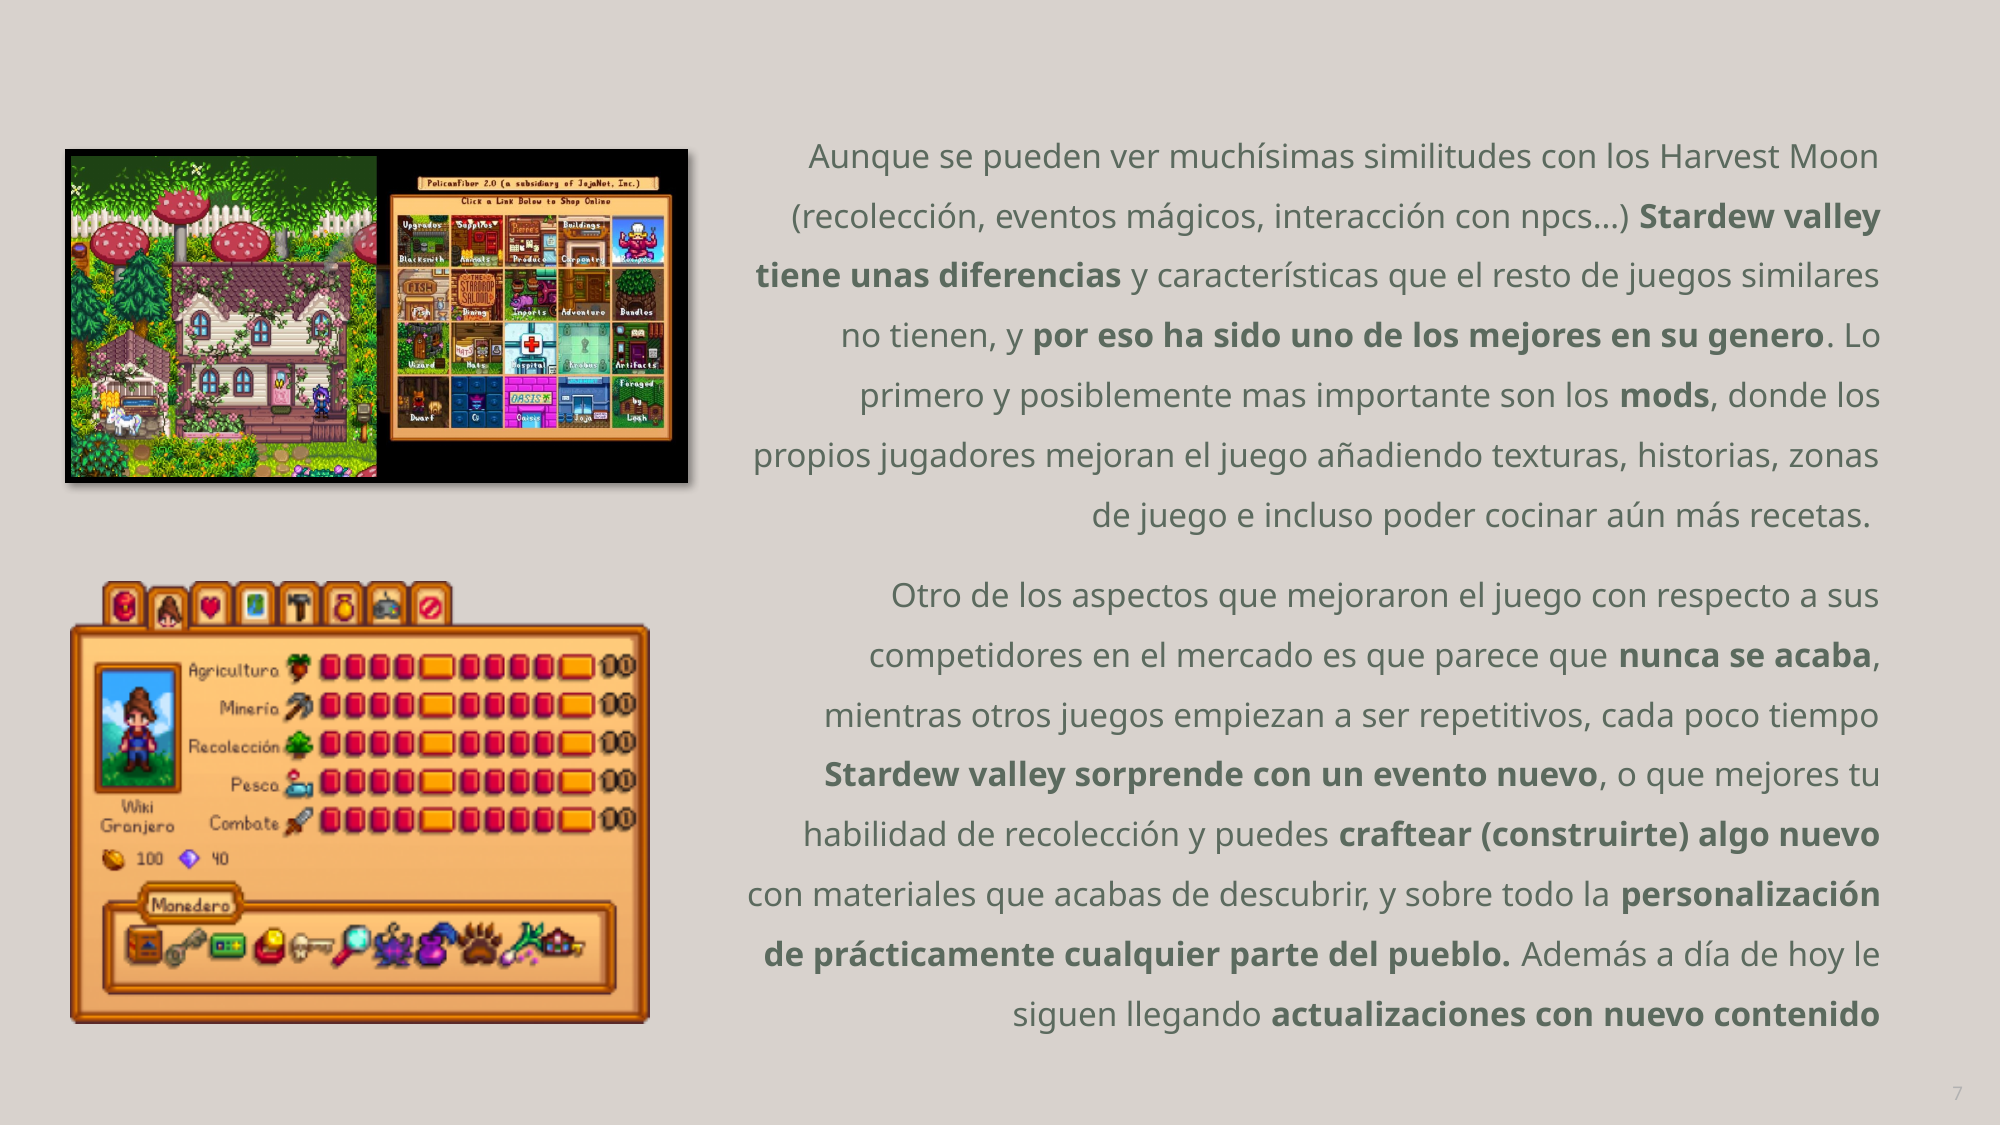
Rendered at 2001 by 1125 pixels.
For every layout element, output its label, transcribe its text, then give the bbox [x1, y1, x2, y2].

slide_number 7 [1528, 1064, 1979, 1124]
text_box Aunque se pueden ver muchísimas similitudes con los Harvest Moon (recolección, eventos mágicos, interacción con npcs…) Stardew valley tiene unas diferencias y características que el resto de juegos similares no tienen, y por eso ha sido uno de los mejores en su genero. Lo primero y posiblemente mas importante son los mods, donde los propios jugadores mejoran el juego añadiendo texturas, historias, zonas de juego e incluso poder cocinar aún más recetas. Otro de los aspectos que mejoraron el juego con respecto a sus competidores en el mercado es que parece que nunca se acaba, mientras otros juegos empiezan a ser repetitivos, cada poco tiempo Stardew valley sorprende con un evento nuevo, o que mejores tu habilidad de recolección y puedes craftear (construirte) algo nuevo con materiales que acabas de descubrir, y sobre todo la personalización de prácticamente cualquier parte del pueblo. Además a día de hoy le siguen llegando actualizaciones con nuevo contenido [723, 107, 1897, 1094]
picture [70, 155, 683, 478]
picture [70, 581, 650, 1024]
